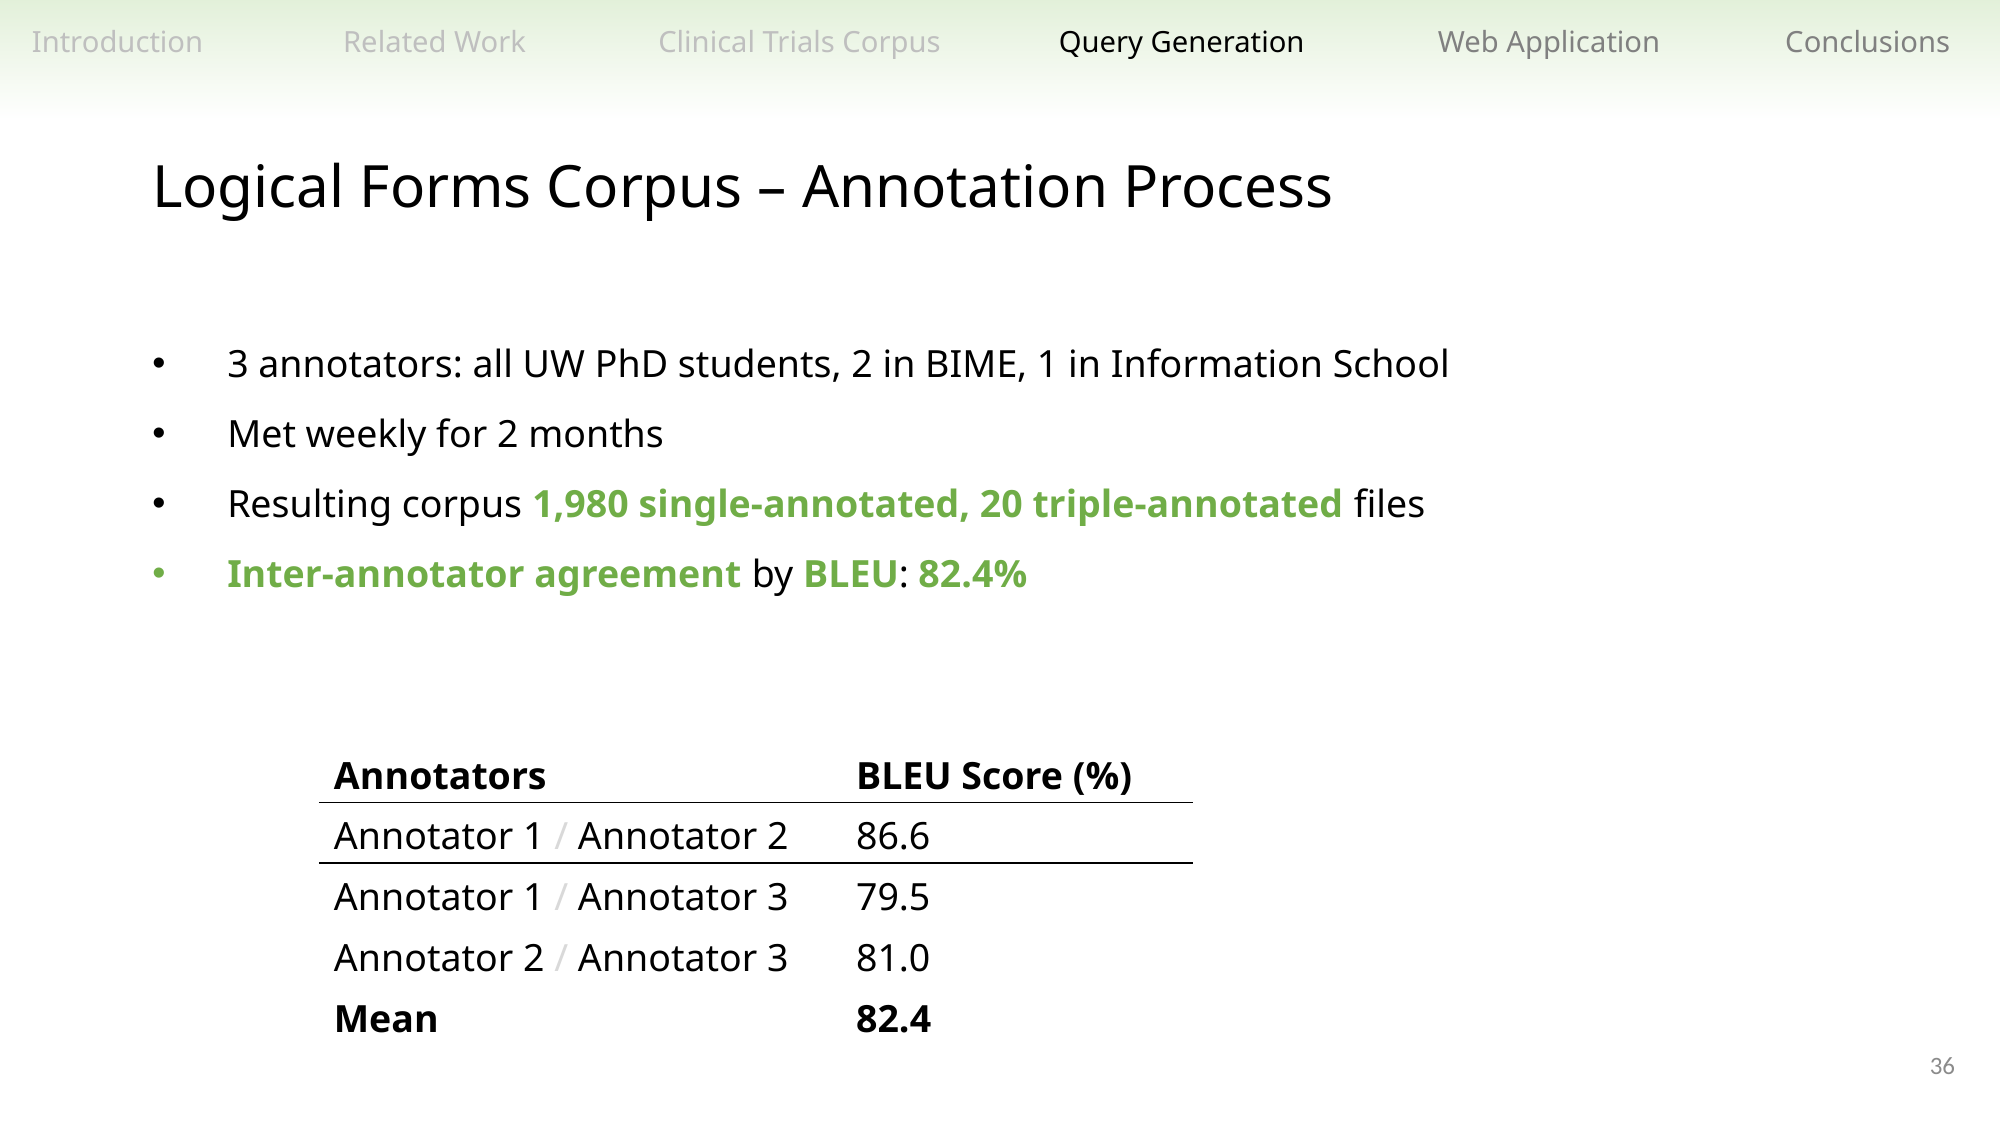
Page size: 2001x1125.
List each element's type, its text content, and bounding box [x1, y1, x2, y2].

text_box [24, 15, 1963, 67]
table_cell Mean [319, 985, 841, 1046]
text_box 3 annotators: all UW PhD students, 2 in BIME, 1 in Information School Met weekly for 2 months Resulting corpus 1,980 single-annotated, 20 triple-annotated files Inter-annotator agreement by BLEU: 82.4% [137, 332, 1750, 673]
table_cell 86.6 [841, 803, 1193, 862]
slide_number 36 [1520, 1035, 1971, 1096]
table_cell Annotator 1 / Annotator 3 [319, 864, 841, 924]
text_box Logical Forms Corpus – Annotation Process [137, 141, 1728, 227]
table_header BLEU Score (%) [841, 743, 1193, 802]
table_cell Annotator 1 / Annotator 2 [319, 803, 841, 862]
table_cell 79.5 [841, 864, 1193, 924]
table_cell 81.0 [841, 924, 1193, 985]
table_cell 82.4 [841, 985, 1193, 1046]
table_cell Annotator 2 / Annotator 3 [319, 924, 841, 985]
table_header Annotators [319, 743, 841, 802]
